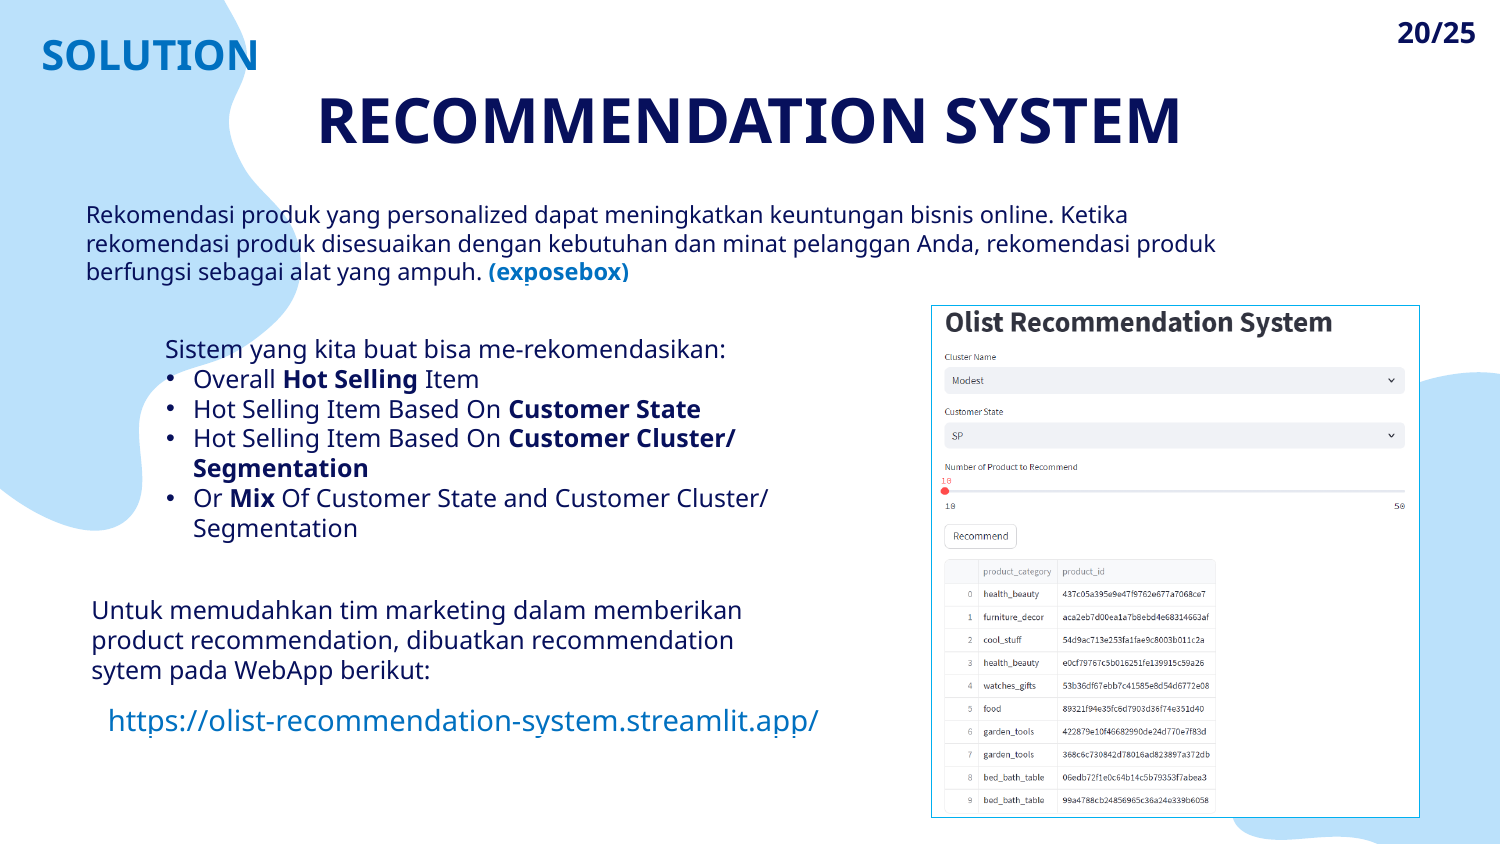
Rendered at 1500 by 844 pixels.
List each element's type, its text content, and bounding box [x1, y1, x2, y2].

title RECOMMENDATION SYSTEM [75, 65, 1425, 160]
text_box Sistem yang kita buat bisa me-rekomendasikan: Overall Hot Selling Item Hot Selling Item Based On Customer State Hot Selling Item Based On Customer Cluster/ Segmentation Or Mix Of Customer State and Customer Cluster/ Segmentation [74, 318, 819, 561]
text_box SOLUTION [0, 13, 308, 102]
text_box Untuk memudahkan tim marketing dalam memberikan product recommendation, dibuatkan recommendation sytem pada WebApp berikut: [76, 587, 818, 692]
text_box https://olist-recommendation-system.streamlit.app/ [93, 694, 926, 750]
text_box Rekomendasi produk yang personalized dapat meningkatkan keuntungan bisnis online. Ketika rekomendasi produk disesuaikan dengan kebutuhan dan minat pelanggan Anda, rekomendasi produk berfungsi sebagai alat yang ampuh. (exposebox) [44, 185, 1289, 304]
text_box 20/25 [1382, 7, 1500, 58]
picture [933, 307, 1418, 816]
